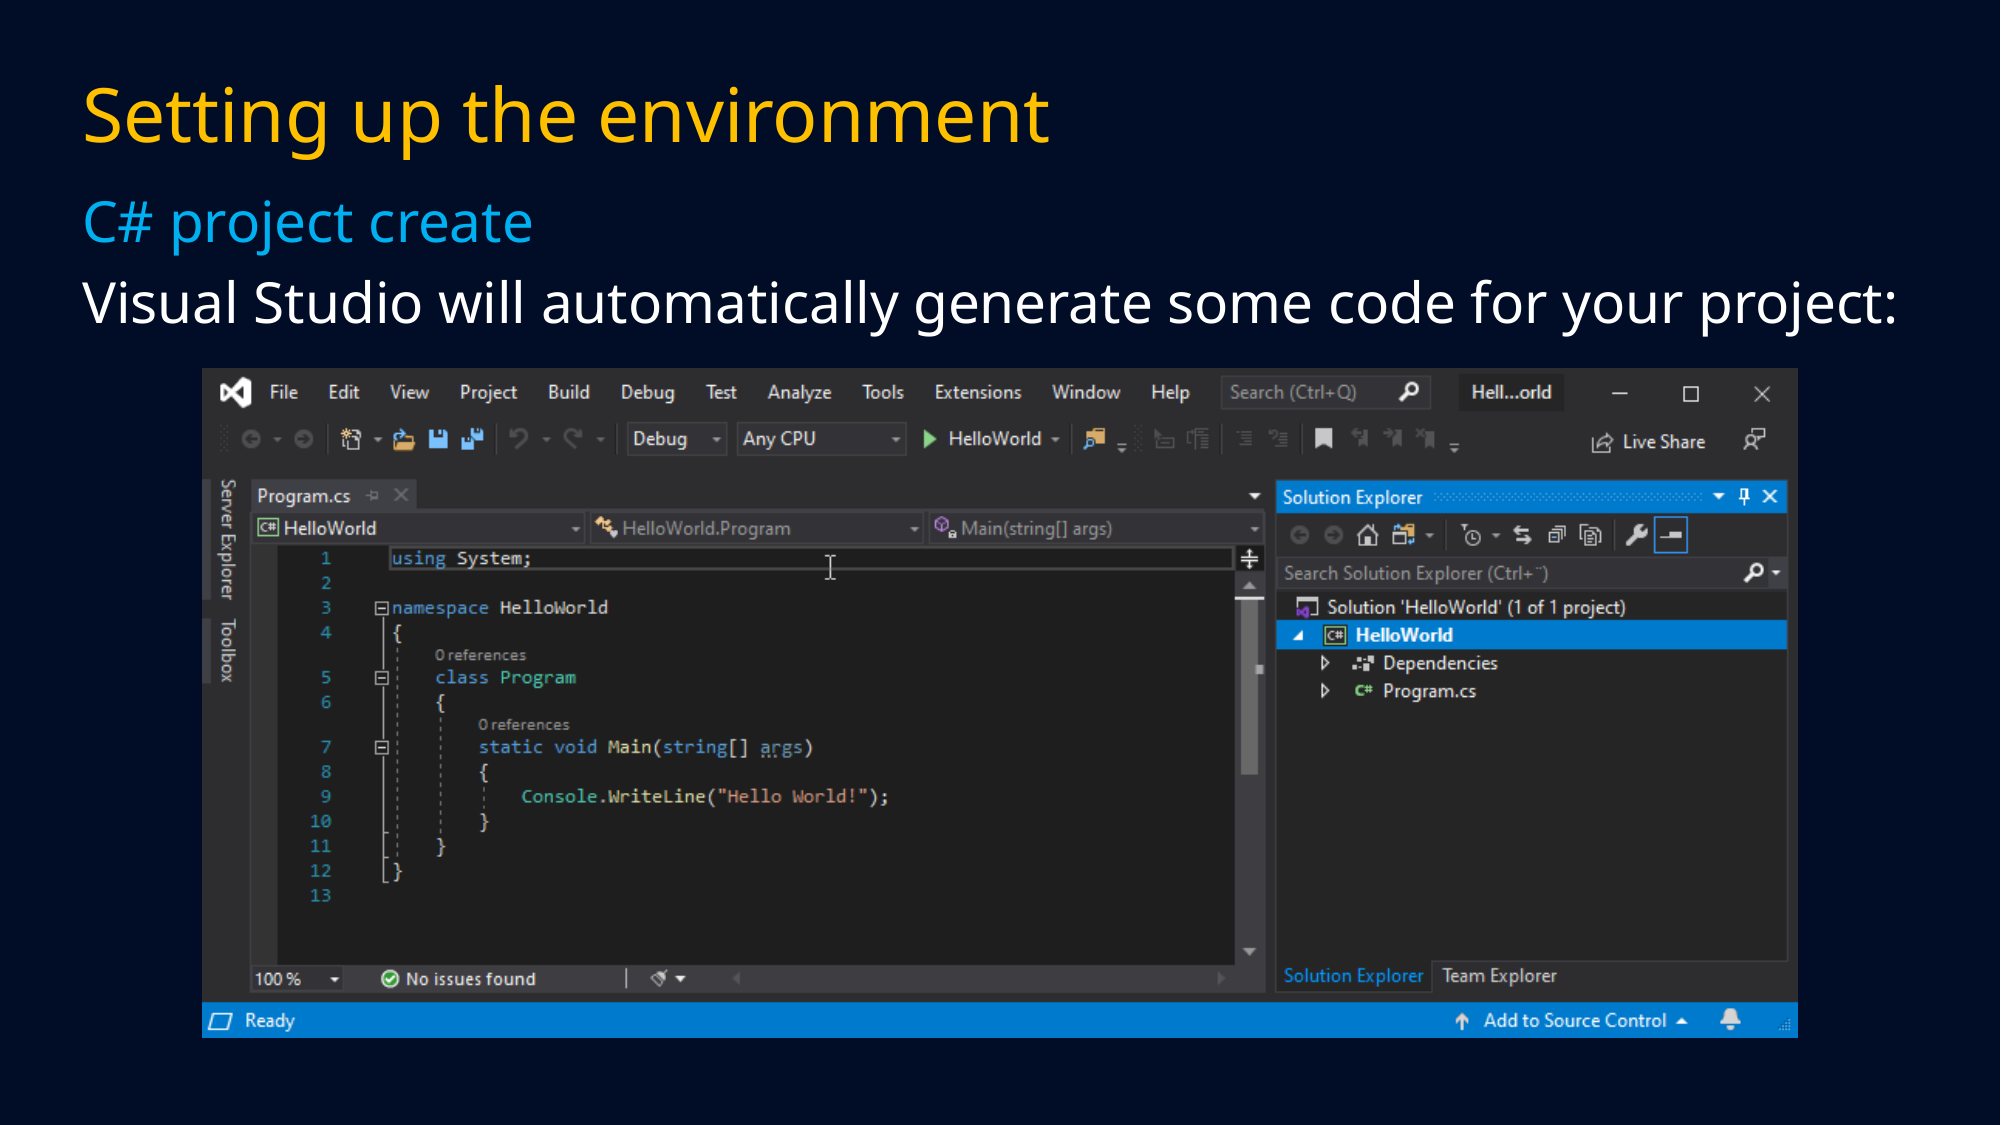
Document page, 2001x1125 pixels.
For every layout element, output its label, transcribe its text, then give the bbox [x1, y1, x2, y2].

title Setting up the environment [67, 9, 1926, 228]
list C# project create Visual Studio will automatically generate some code for your project: [67, 228, 1926, 404]
picture [202, 368, 1798, 1038]
